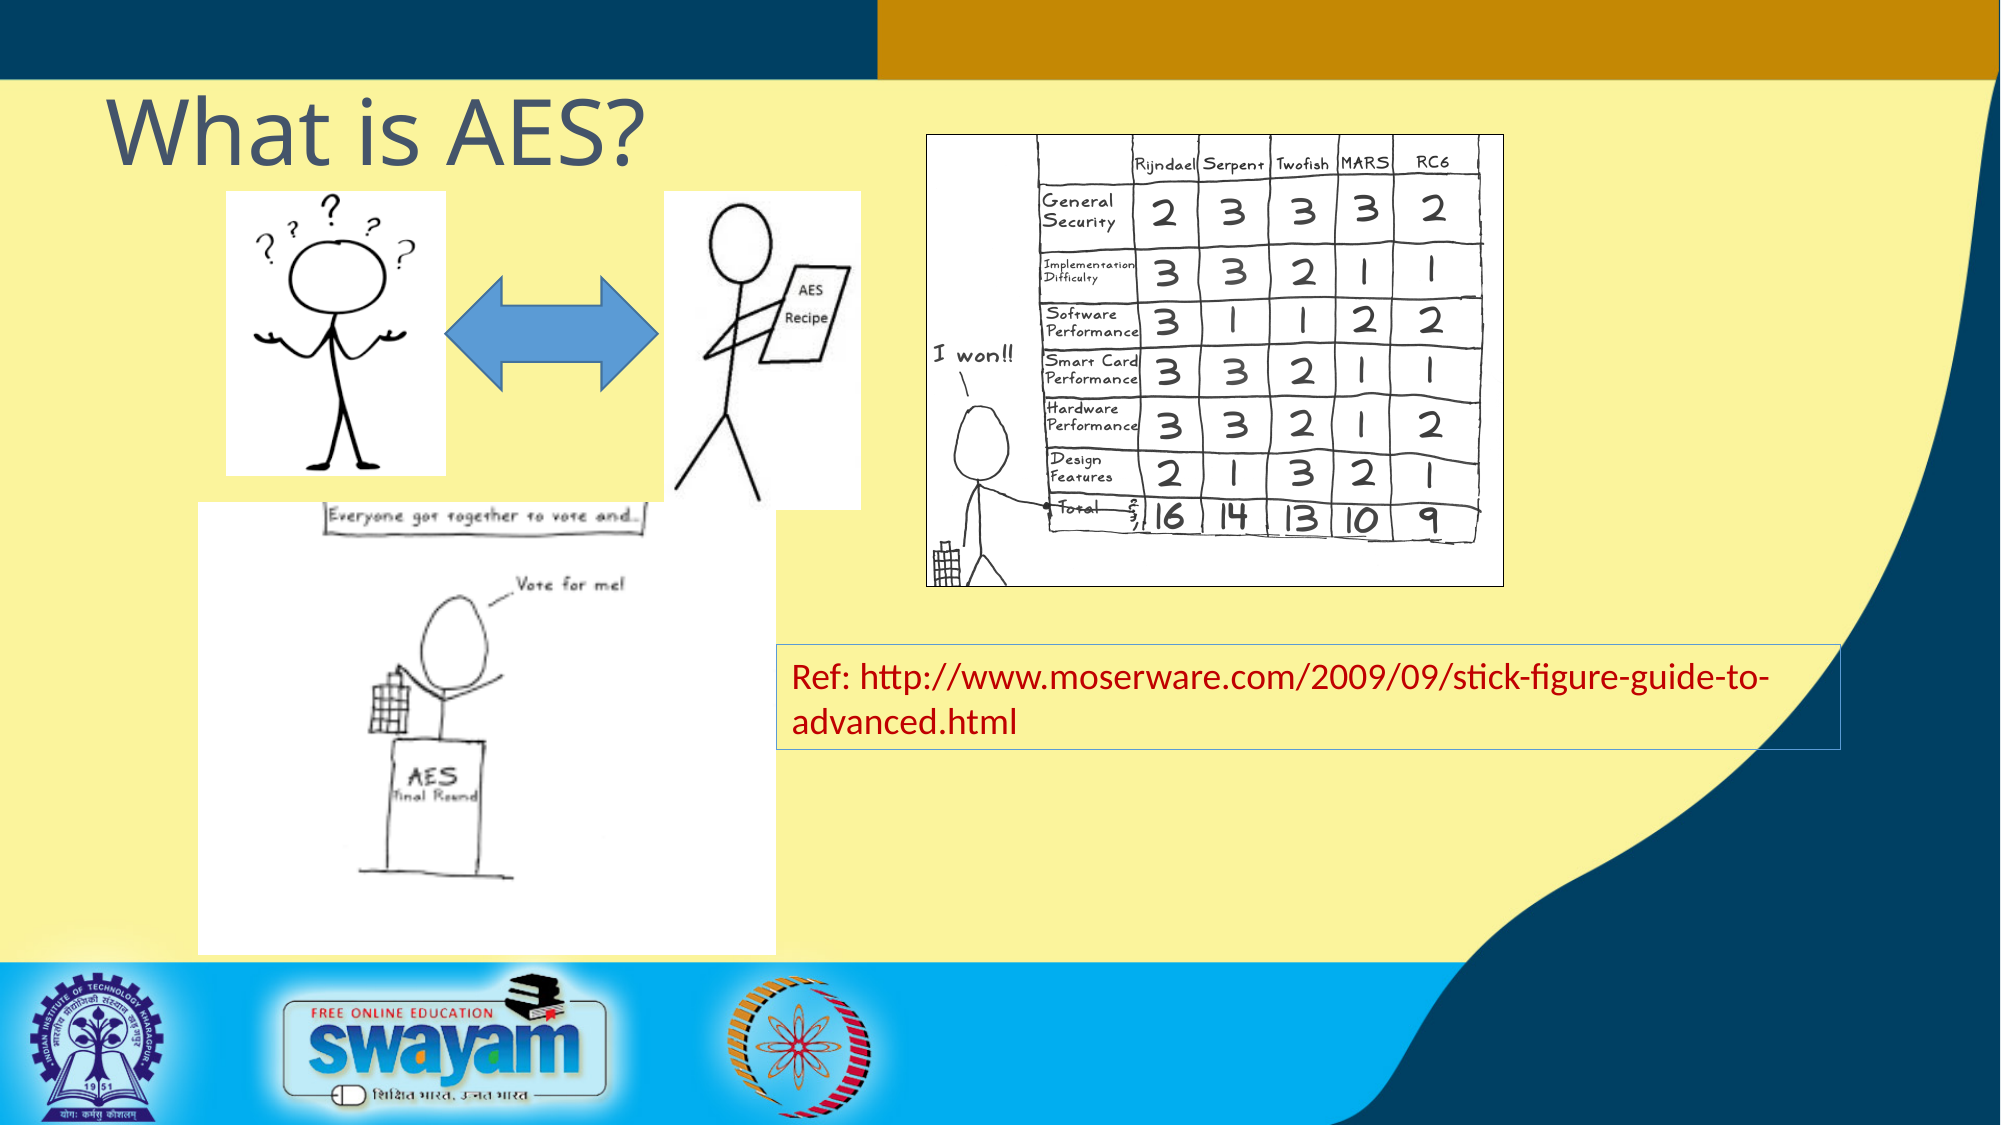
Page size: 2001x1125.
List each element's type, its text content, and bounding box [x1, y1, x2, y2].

picture [0, 0, 2001, 1125]
title What is AES? [90, 26, 1816, 245]
text_box Ref: http://www.moserware.com/2009/09/stick-figure-guide-to-advanced.html [776, 644, 1841, 750]
text_box [446, 275, 660, 393]
picture [1425, 1016, 1433, 1023]
